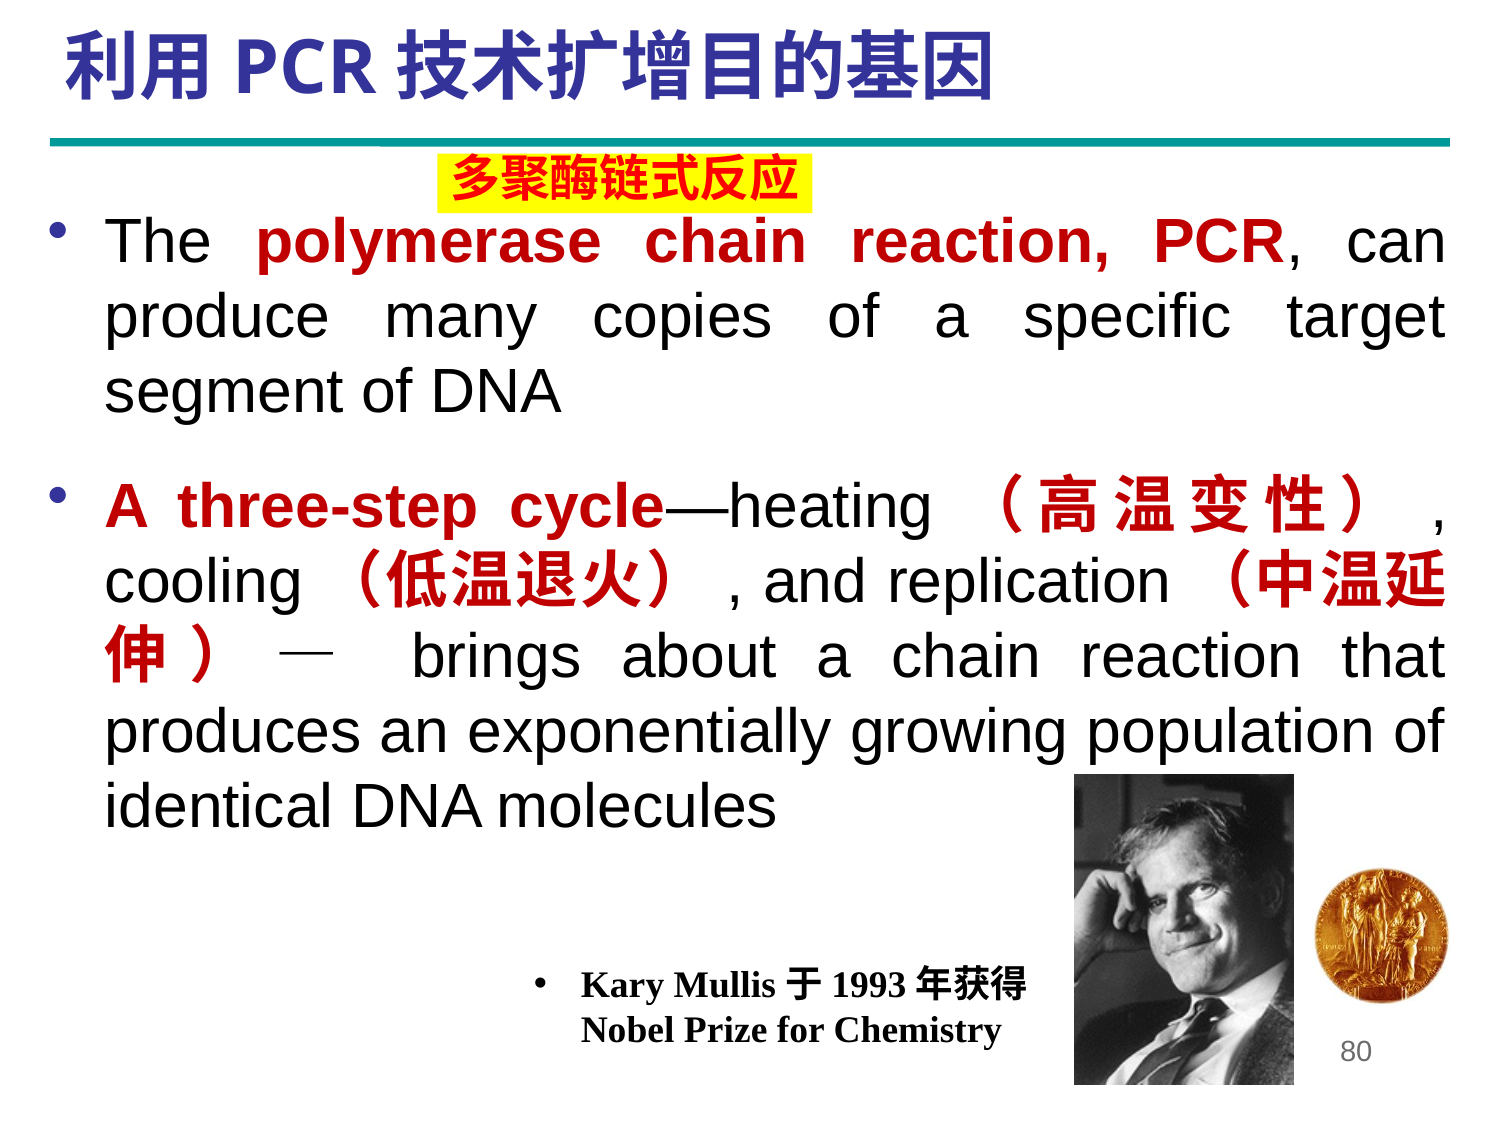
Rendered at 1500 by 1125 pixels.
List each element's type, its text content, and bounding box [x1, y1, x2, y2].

text_box 多聚酶链式反应 [437, 153, 813, 214]
picture [1312, 867, 1451, 1006]
text_box Kary Mullis于1993年获得Nobel Prize for Chemistry [519, 952, 1069, 1057]
text_box 利用PCR技术扩增目的基因 [50, 21, 1450, 105]
slide_number 80 [1074, 1025, 1388, 1100]
picture [1074, 774, 1294, 1085]
list The polymerase chain reaction, PCR, can produce many copies of a specific target segment of DNA A three-step cycle—heating（高温变性）, cooling（低温退火）, and replication（中温延伸）— brings about a chain reaction that produces an exponentially growing population of identical DNA molecules [32, 192, 1463, 863]
